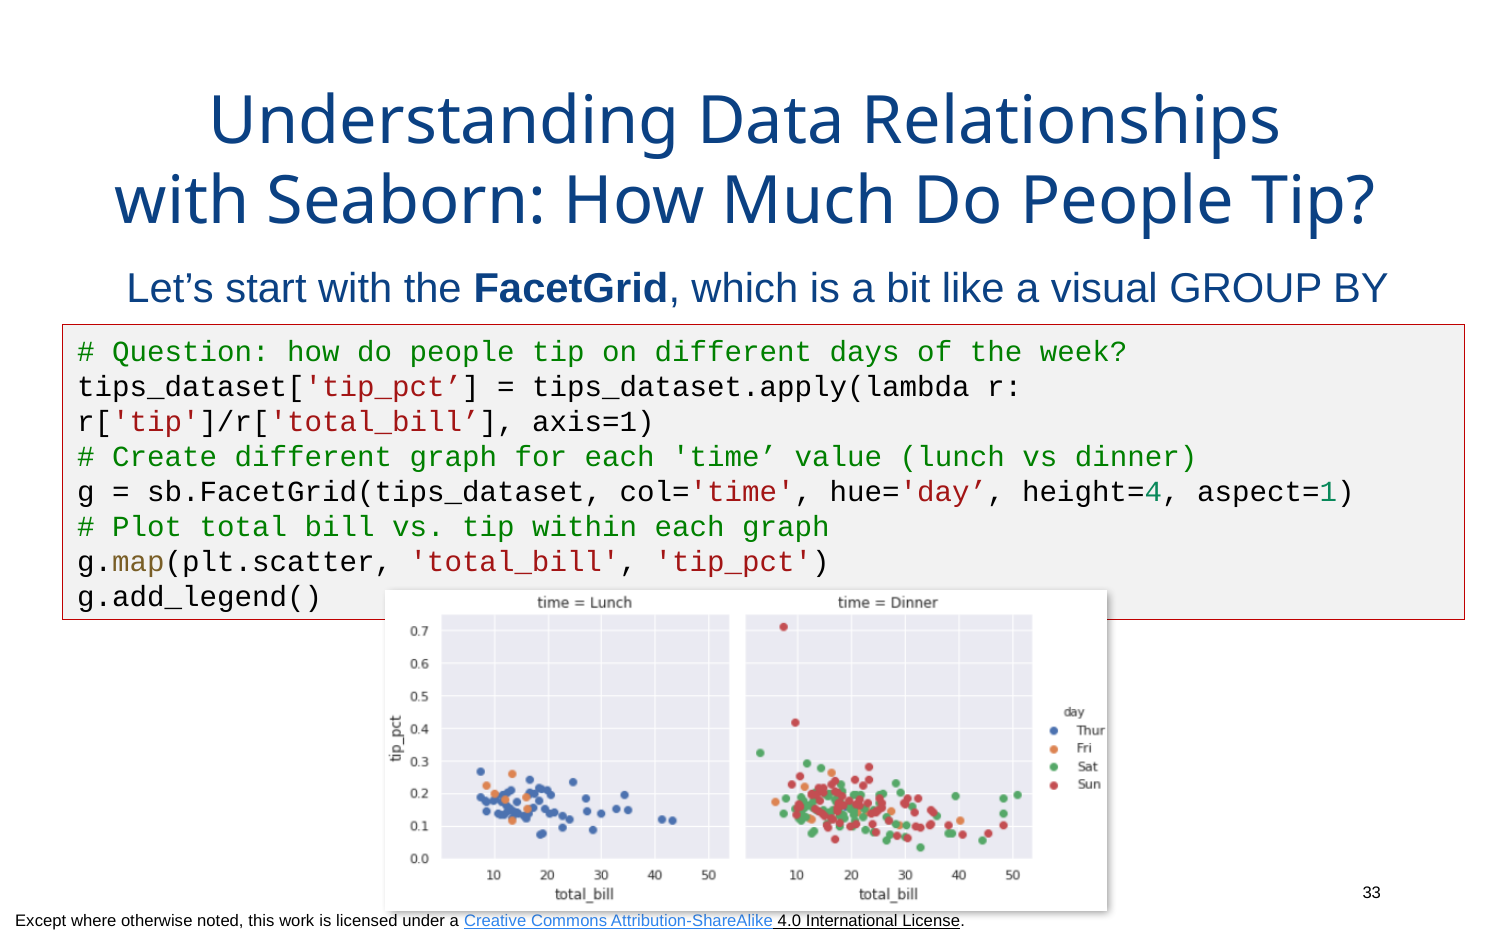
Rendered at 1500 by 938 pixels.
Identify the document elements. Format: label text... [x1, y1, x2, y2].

title Understanding Data Relationships with Seaborn: How Much Do People Tip? [77, 67, 1416, 247]
text_box # Question: how do people tip on different days of the week? tips_dataset['tip_pct’] = tips_dataset.apply(lambda r: r['tip']/r['total_bill’], axis=1) # Create different graph for each 'time’ value (lunch vs dinner) g = sb.FacetGrid(tips_dataset, col='time', hue='day’, height=4, aspect=1) # Plot total bill vs. tip within each graph g.map(plt.scatter, 'total_bill', 'tip_pct') g.add_legend() [62, 324, 1465, 620]
slide_number 33 [1347, 866, 1416, 917]
list Let’s start with the FacetGrid, which is a bit like a visual GROUP BY [111, 246, 1416, 324]
picture [385, 589, 1107, 911]
